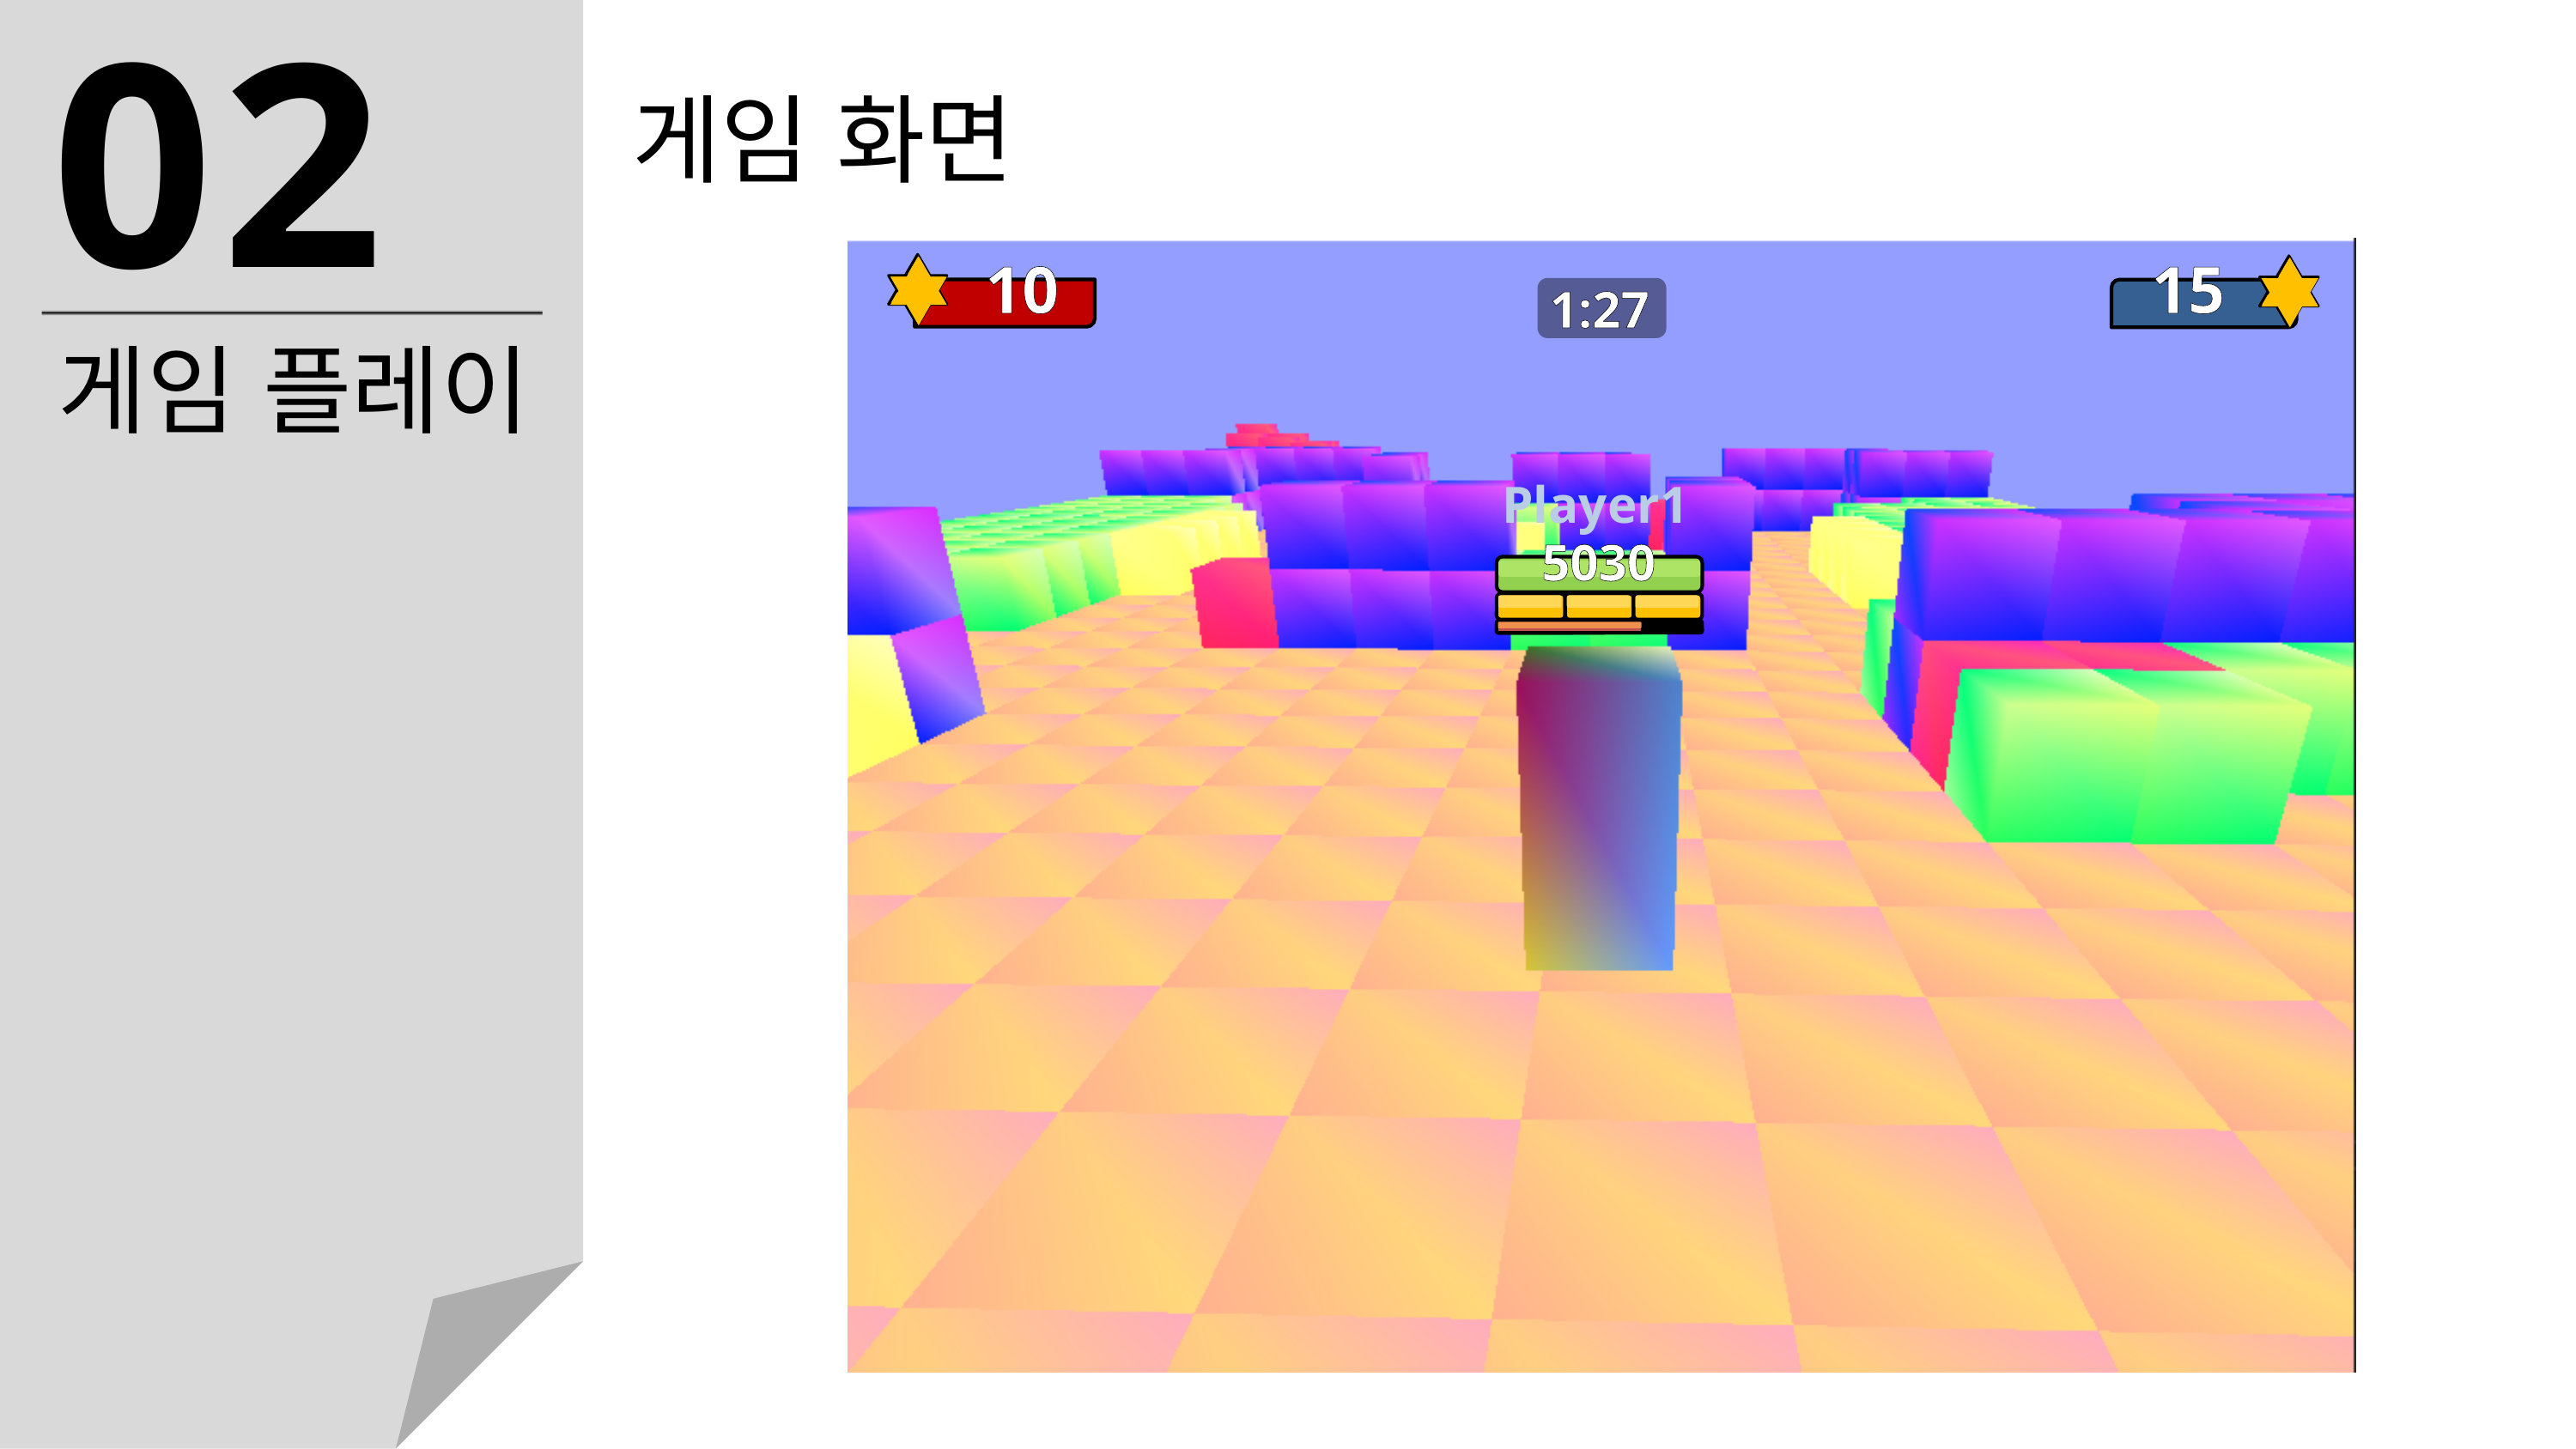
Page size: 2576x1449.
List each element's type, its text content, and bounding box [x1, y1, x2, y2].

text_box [40, 307, 543, 318]
text_box 게임 플레이 [0, 323, 543, 439]
text_box [0, 0, 586, 1449]
text_box 02 [39, 323, 473, 360]
picture [848, 237, 2356, 1373]
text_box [1537, 270, 1667, 346]
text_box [2111, 242, 2319, 334]
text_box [888, 242, 1096, 334]
text_box 02 [39, 0, 473, 308]
text_box 게임 화면 [619, 72, 1953, 188]
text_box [1496, 466, 1703, 634]
